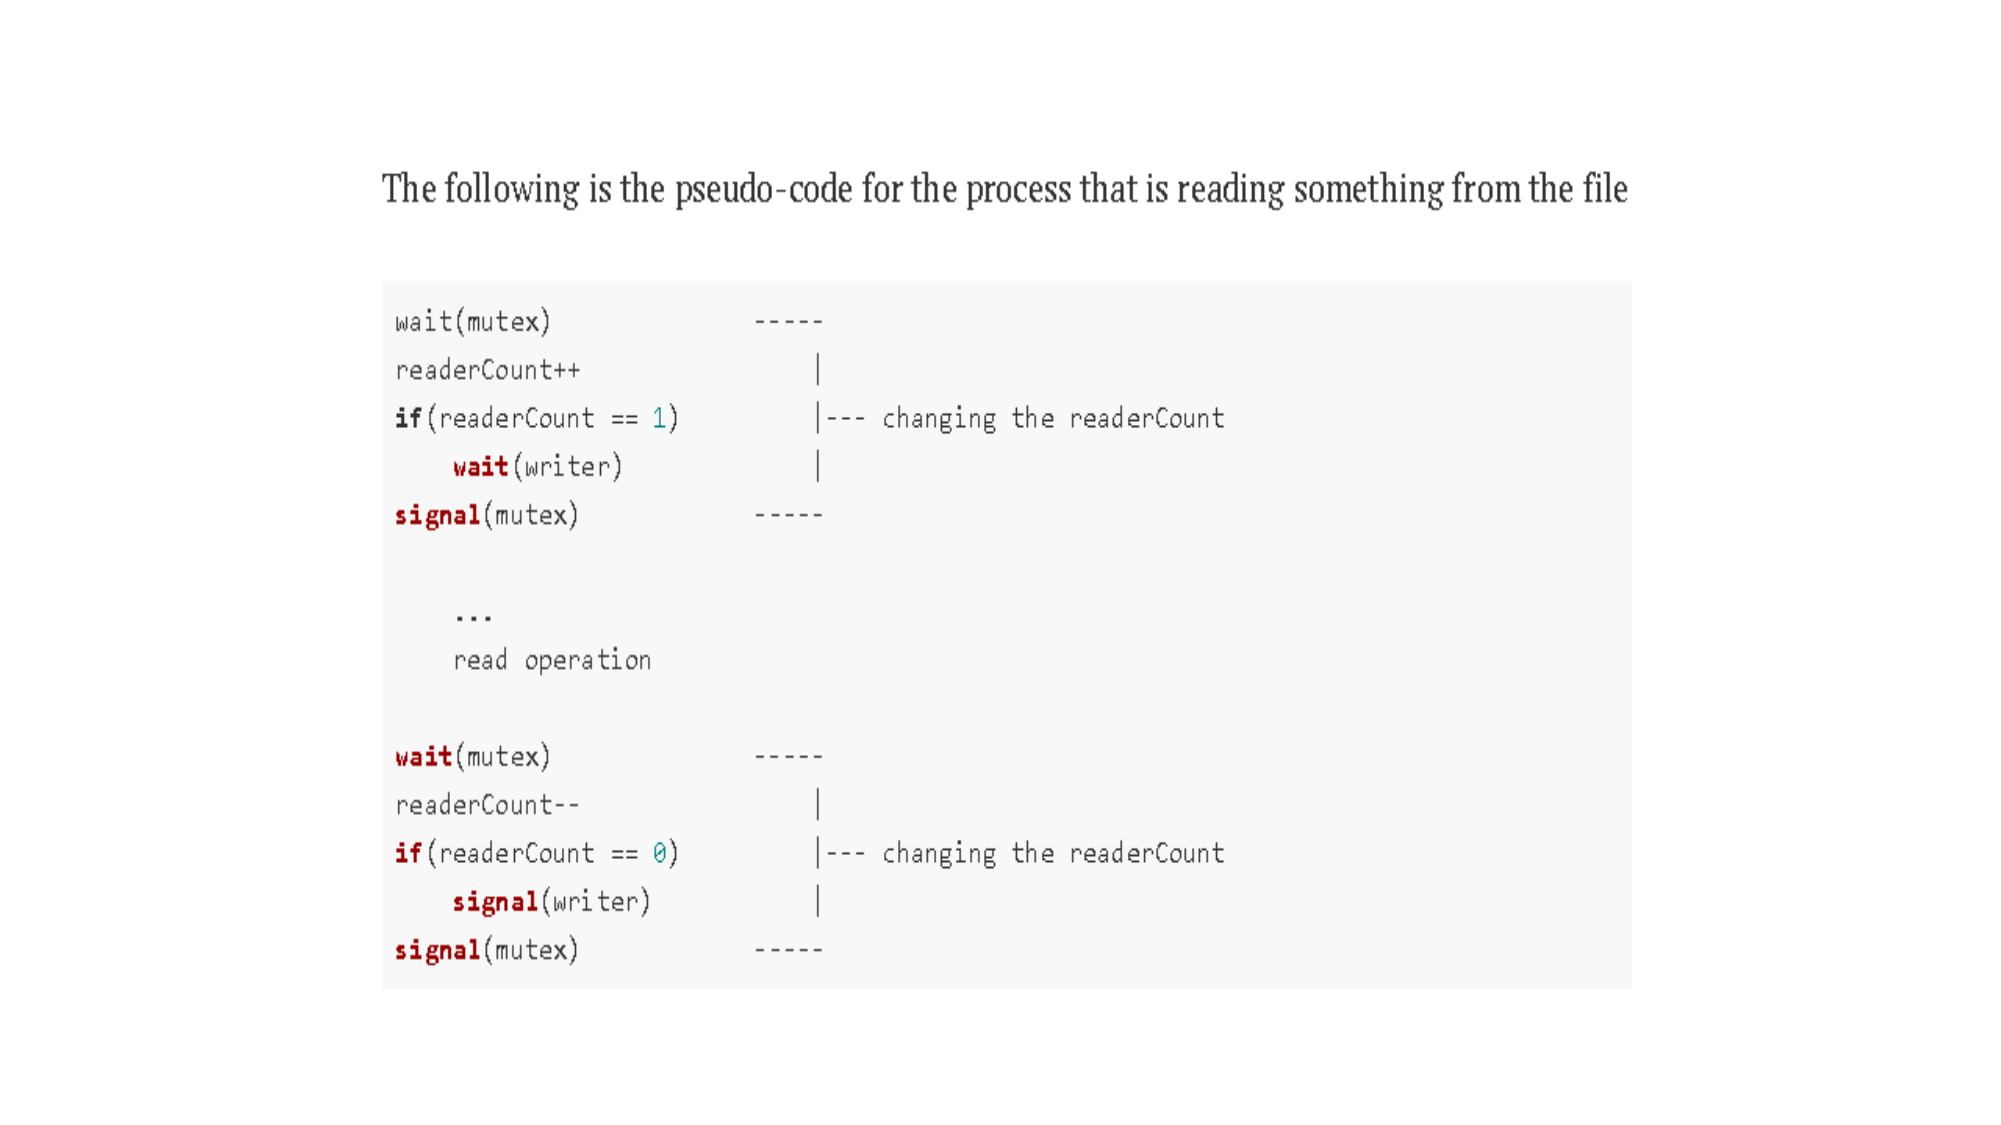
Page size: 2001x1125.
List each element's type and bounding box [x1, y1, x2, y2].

list [342, 134, 1632, 1010]
